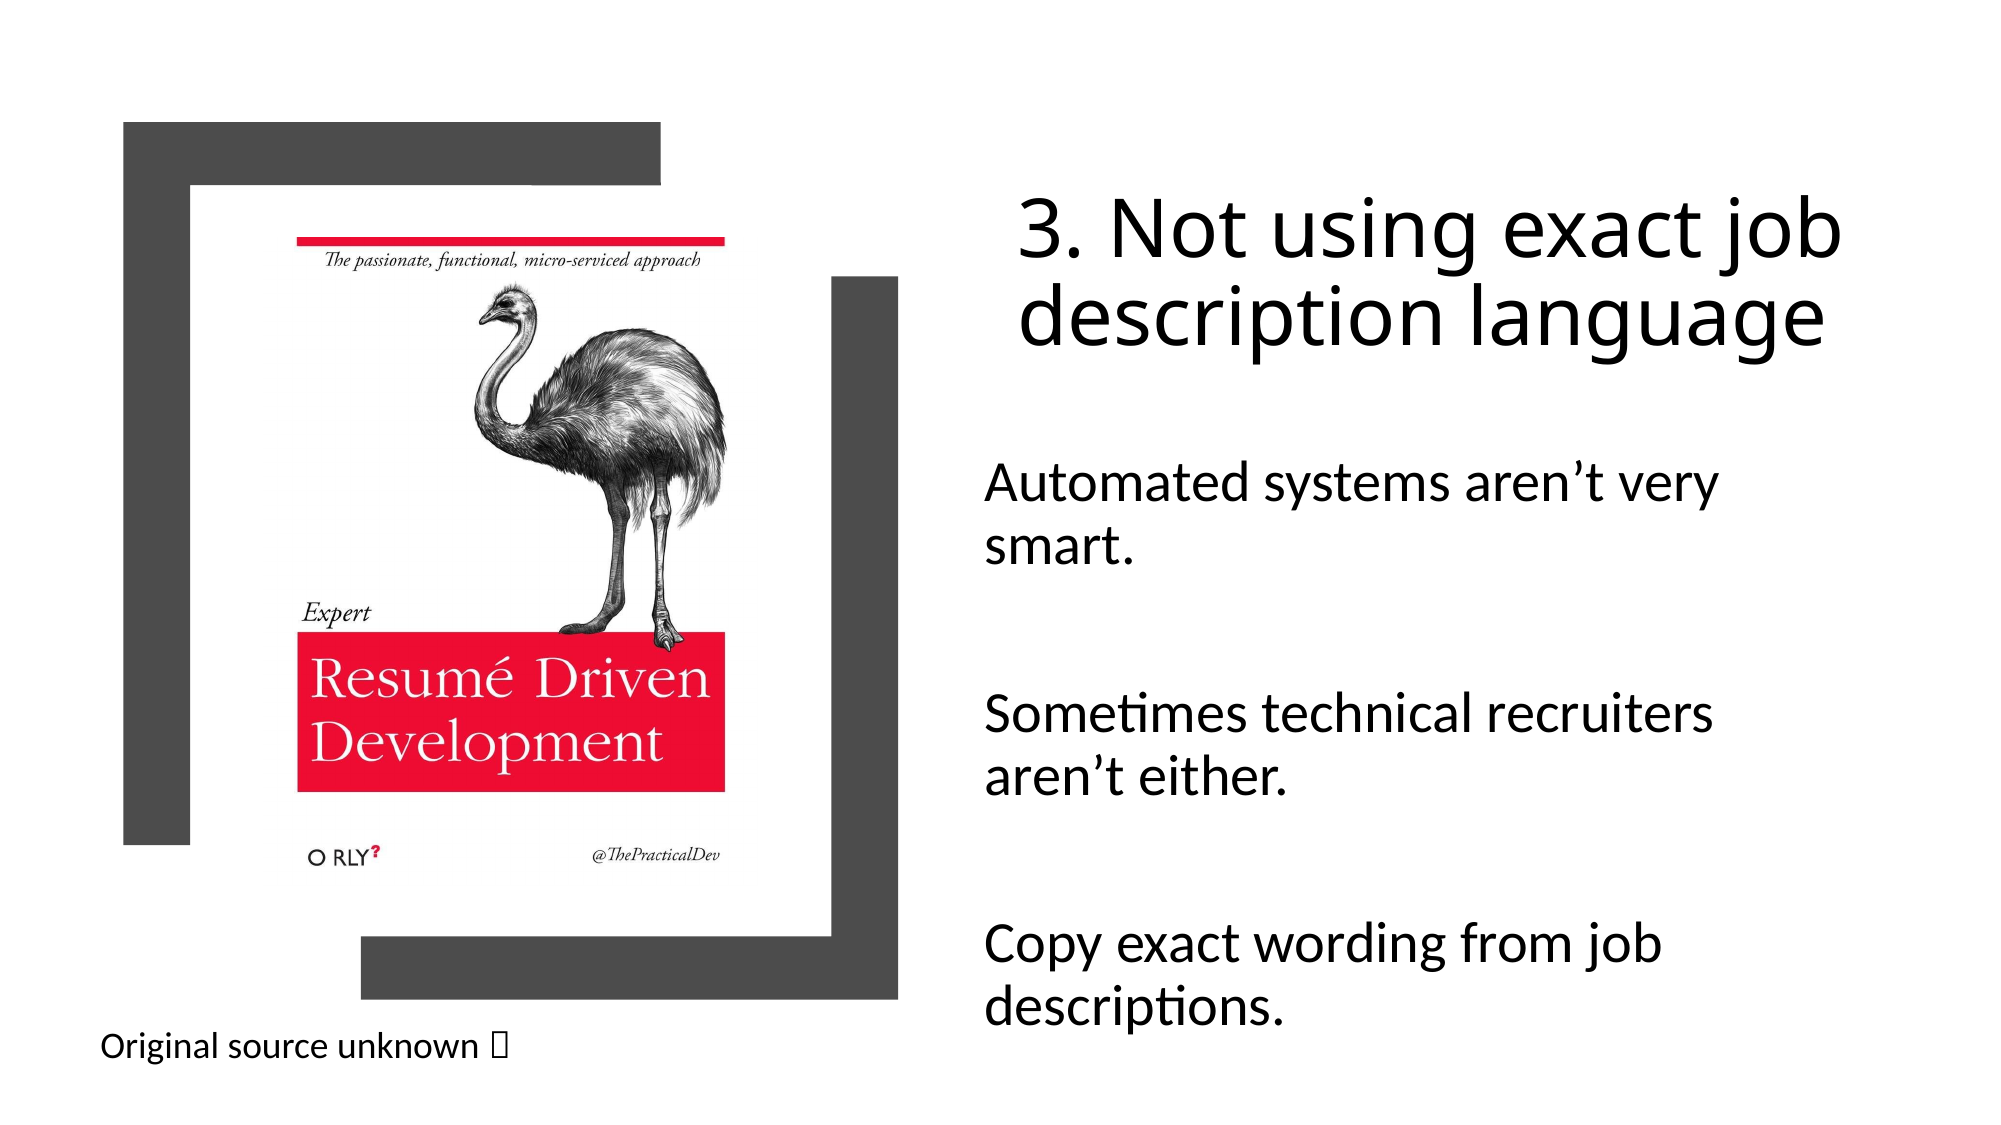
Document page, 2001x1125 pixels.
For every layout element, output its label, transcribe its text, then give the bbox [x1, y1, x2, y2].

text_box Original source unknown  [85, 1013, 563, 1073]
list Automated systems aren’t very smart. Sometimes technical recruiters aren’t either. Copy exact wording from job descriptions. [969, 444, 1853, 1014]
title 3. Not using exact job description language [1002, 148, 1863, 402]
text_box [360, 276, 899, 1000]
picture [263, 237, 758, 886]
text_box [123, 122, 661, 846]
